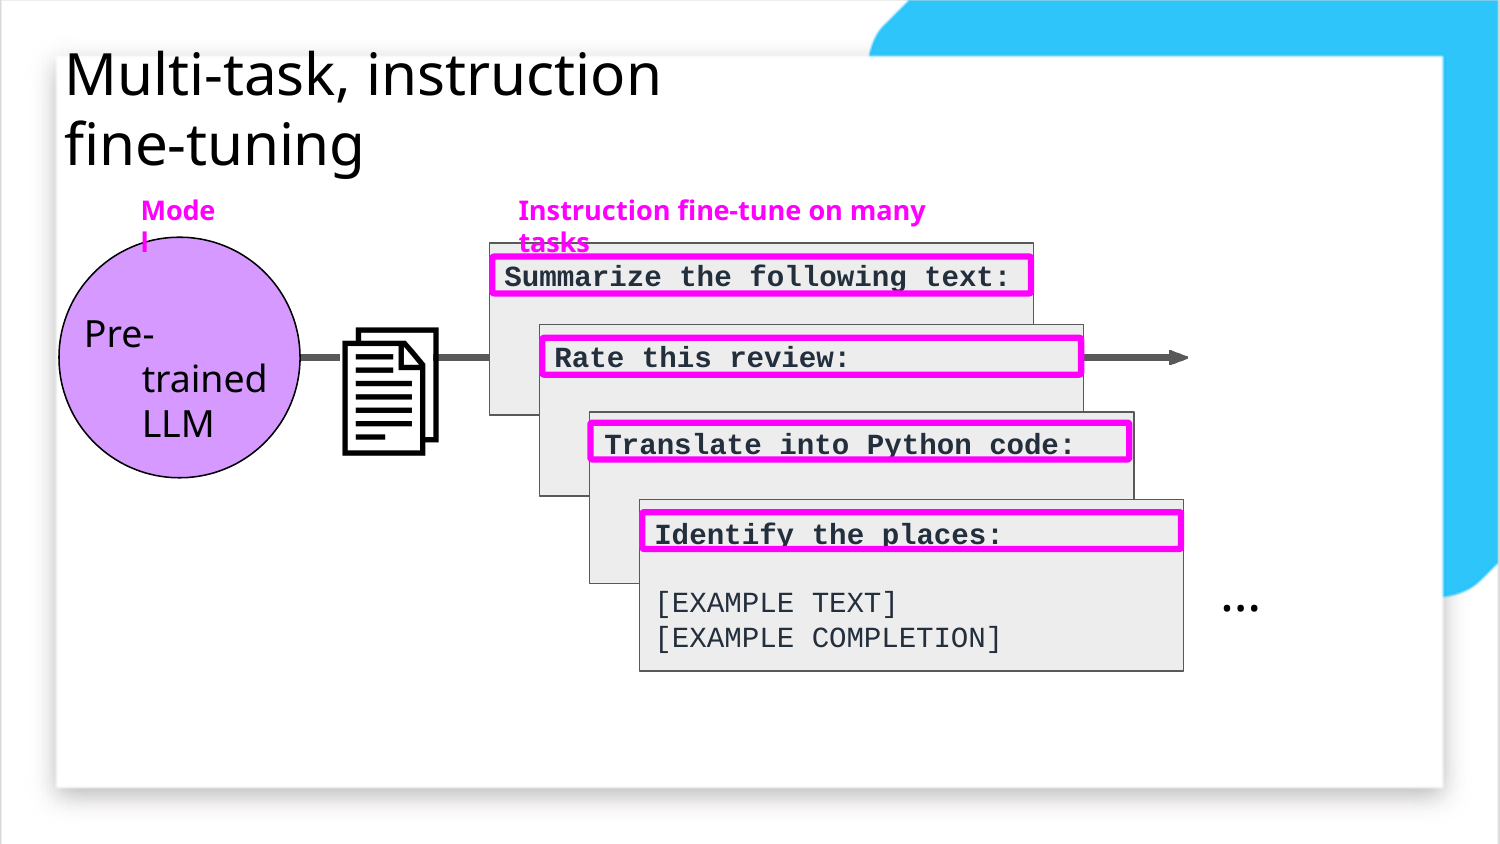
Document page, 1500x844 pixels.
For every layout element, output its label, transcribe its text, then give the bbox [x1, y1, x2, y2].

picture [0, 0, 1500, 844]
title Multi-task, instruction fine-tuning [25, 36, 725, 179]
text_box … [1219, 558, 1259, 623]
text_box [588, 411, 1185, 672]
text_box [538, 323, 1085, 497]
text_box Model [139, 192, 220, 235]
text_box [488, 242, 1188, 416]
text_box Instruction fine-tune on many tasks [517, 192, 947, 241]
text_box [58, 236, 301, 479]
